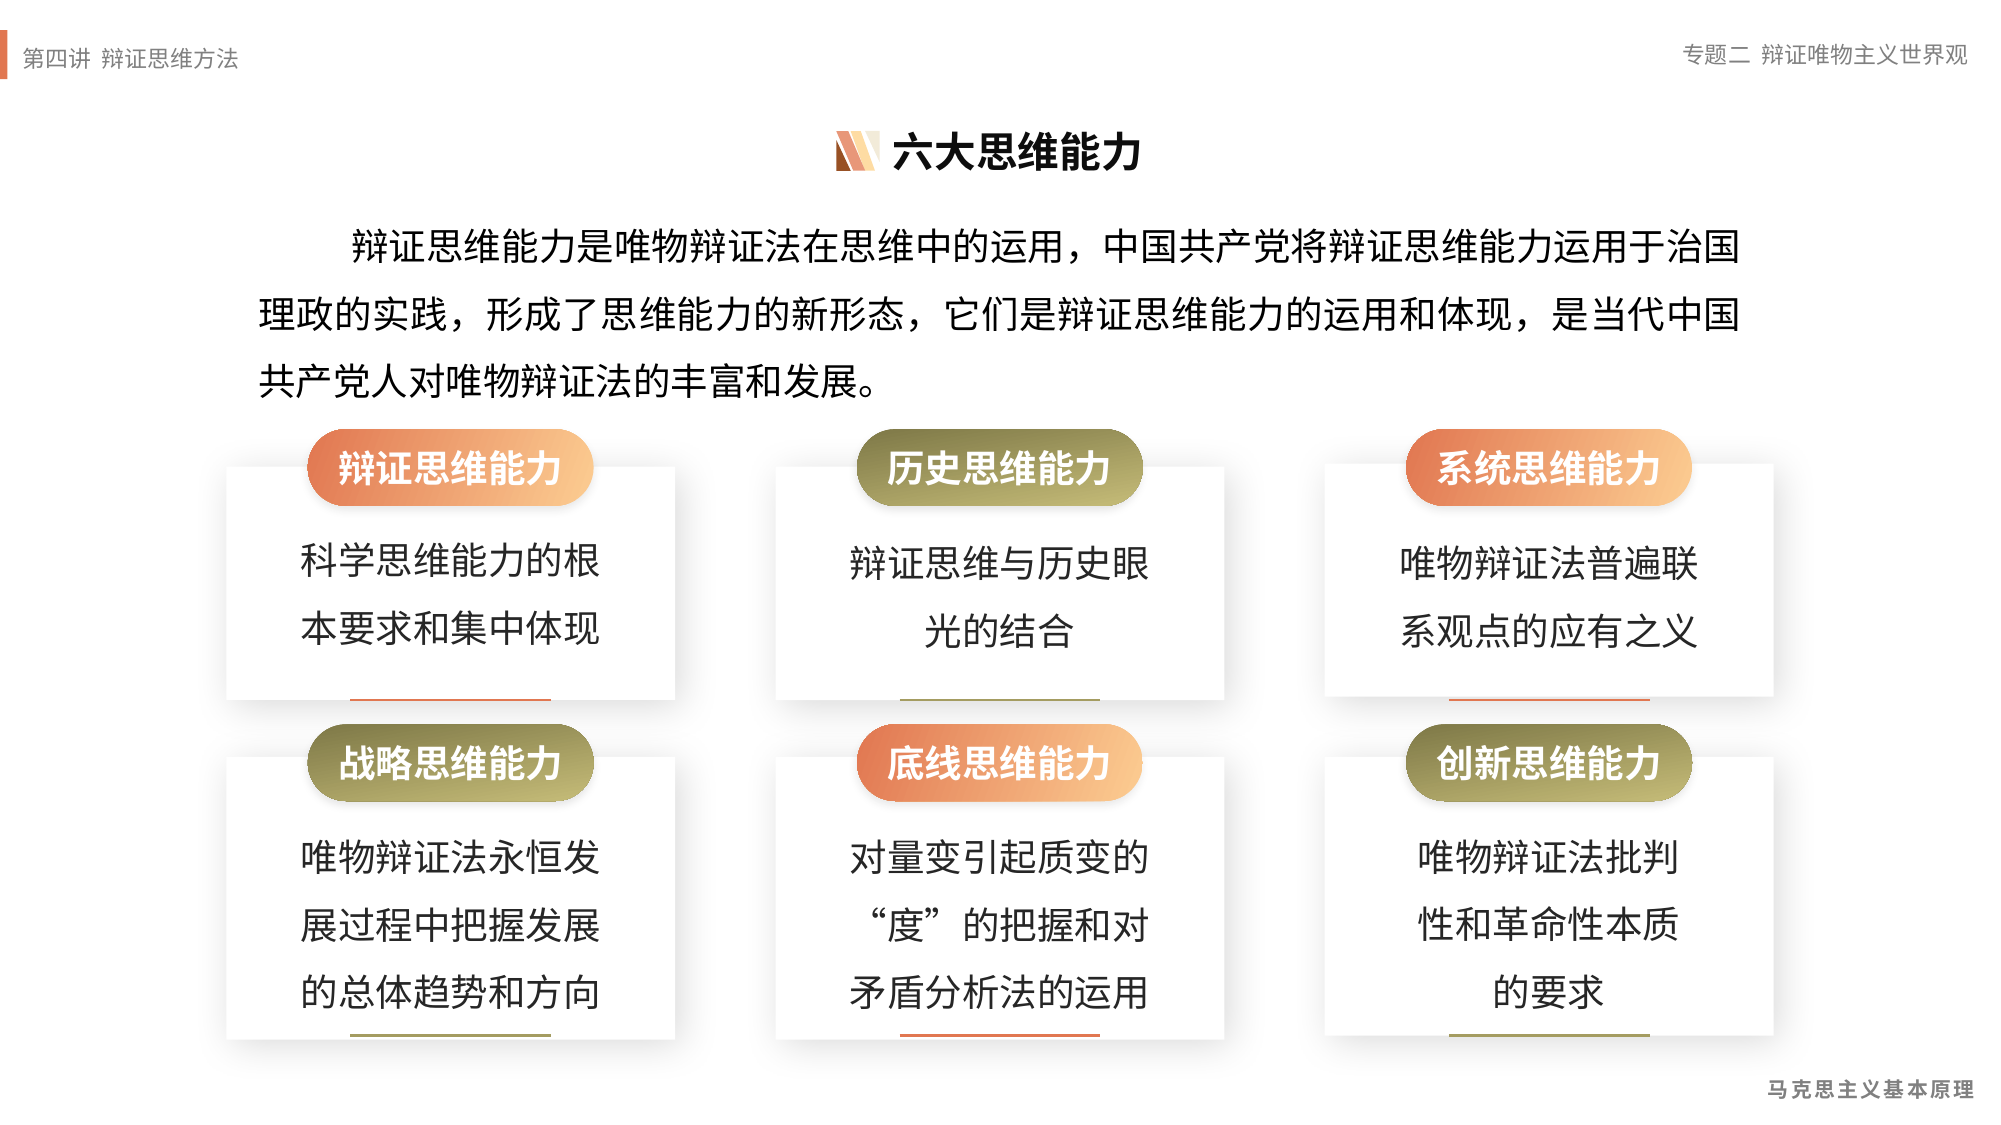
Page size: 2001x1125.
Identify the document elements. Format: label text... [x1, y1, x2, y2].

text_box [775, 724, 1225, 1040]
text_box 辩证思维能力是唯物辩证法在思维中的运用，中国共产党将辩证思维能力运用于治国理政的实践，形成了思维能力的新形态，它们是辩证思维能力的运用和体现，是当代中国共产党人对唯物辩证法的丰富和发展。 [243, 193, 1757, 411]
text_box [775, 429, 1225, 701]
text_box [1324, 724, 1774, 1036]
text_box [226, 429, 676, 701]
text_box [226, 724, 676, 1040]
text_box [836, 118, 1164, 184]
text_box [1324, 429, 1774, 701]
